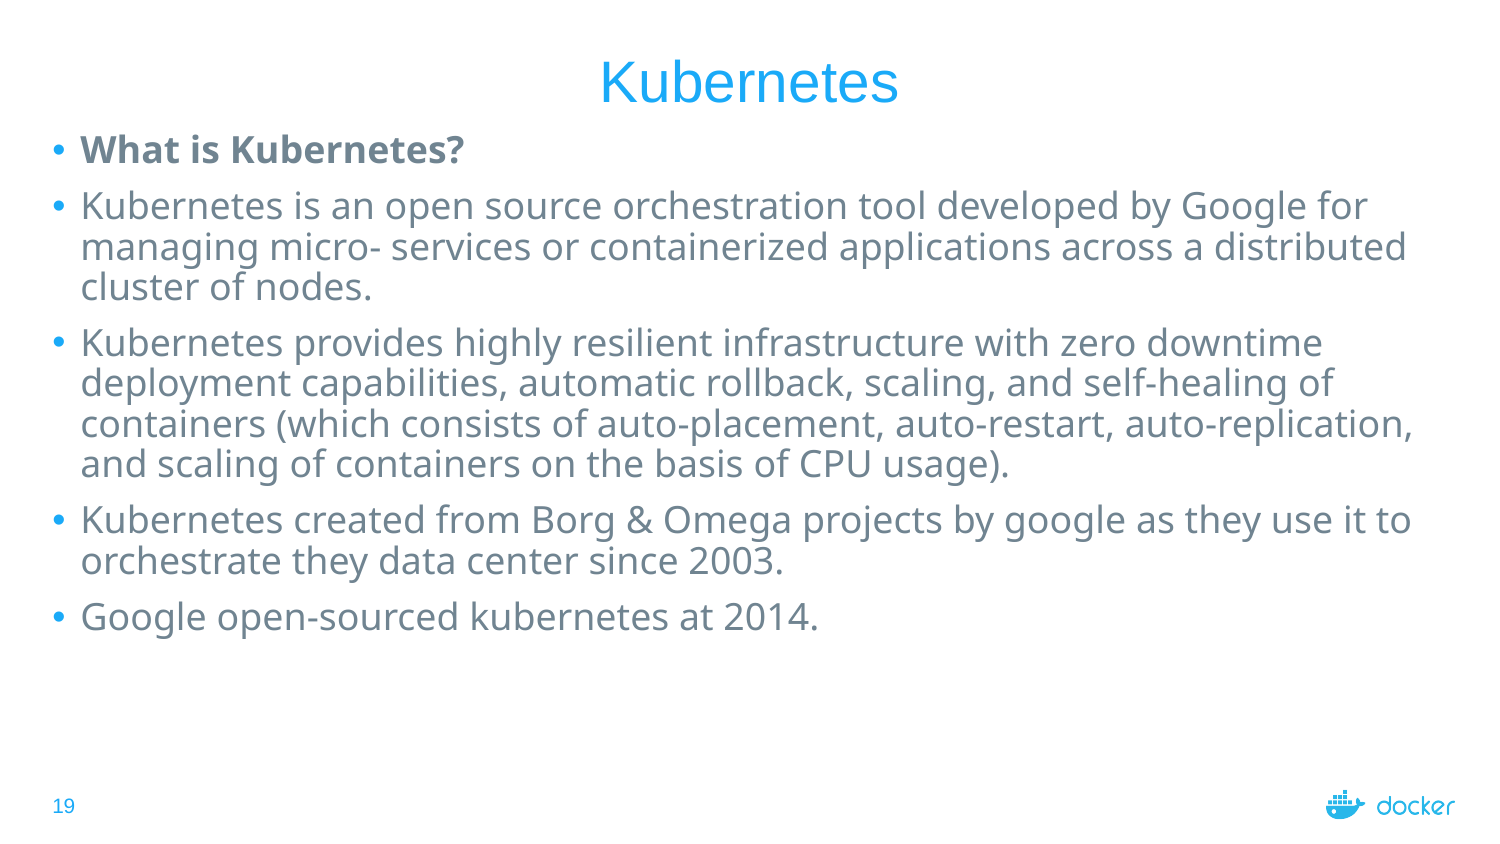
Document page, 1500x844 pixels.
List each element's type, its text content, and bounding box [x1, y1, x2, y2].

slide_number 19 [37, 782, 393, 828]
list What is Kubernetes? Kubernetes is an open source orchestration tool developed by Google for managing micro- services or containerized applications across a distributed cluster of nodes. Kubernetes provides highly resilient infrastructure with zero downtime deployment capabilities, automatic rollback, scaling, and self-healing of containers (which consists of auto-placement, auto-restart, auto-replication, and scaling of containers on the basis of CPU usage). Kubernetes created from Borg & Omega projects by google as they use it to orchestrate they data center since 2003. Google open-sourced kubernetes at 2014. [37, 123, 1463, 760]
title Kubernetes [37, 44, 1463, 123]
picture [1318, 785, 1463, 824]
